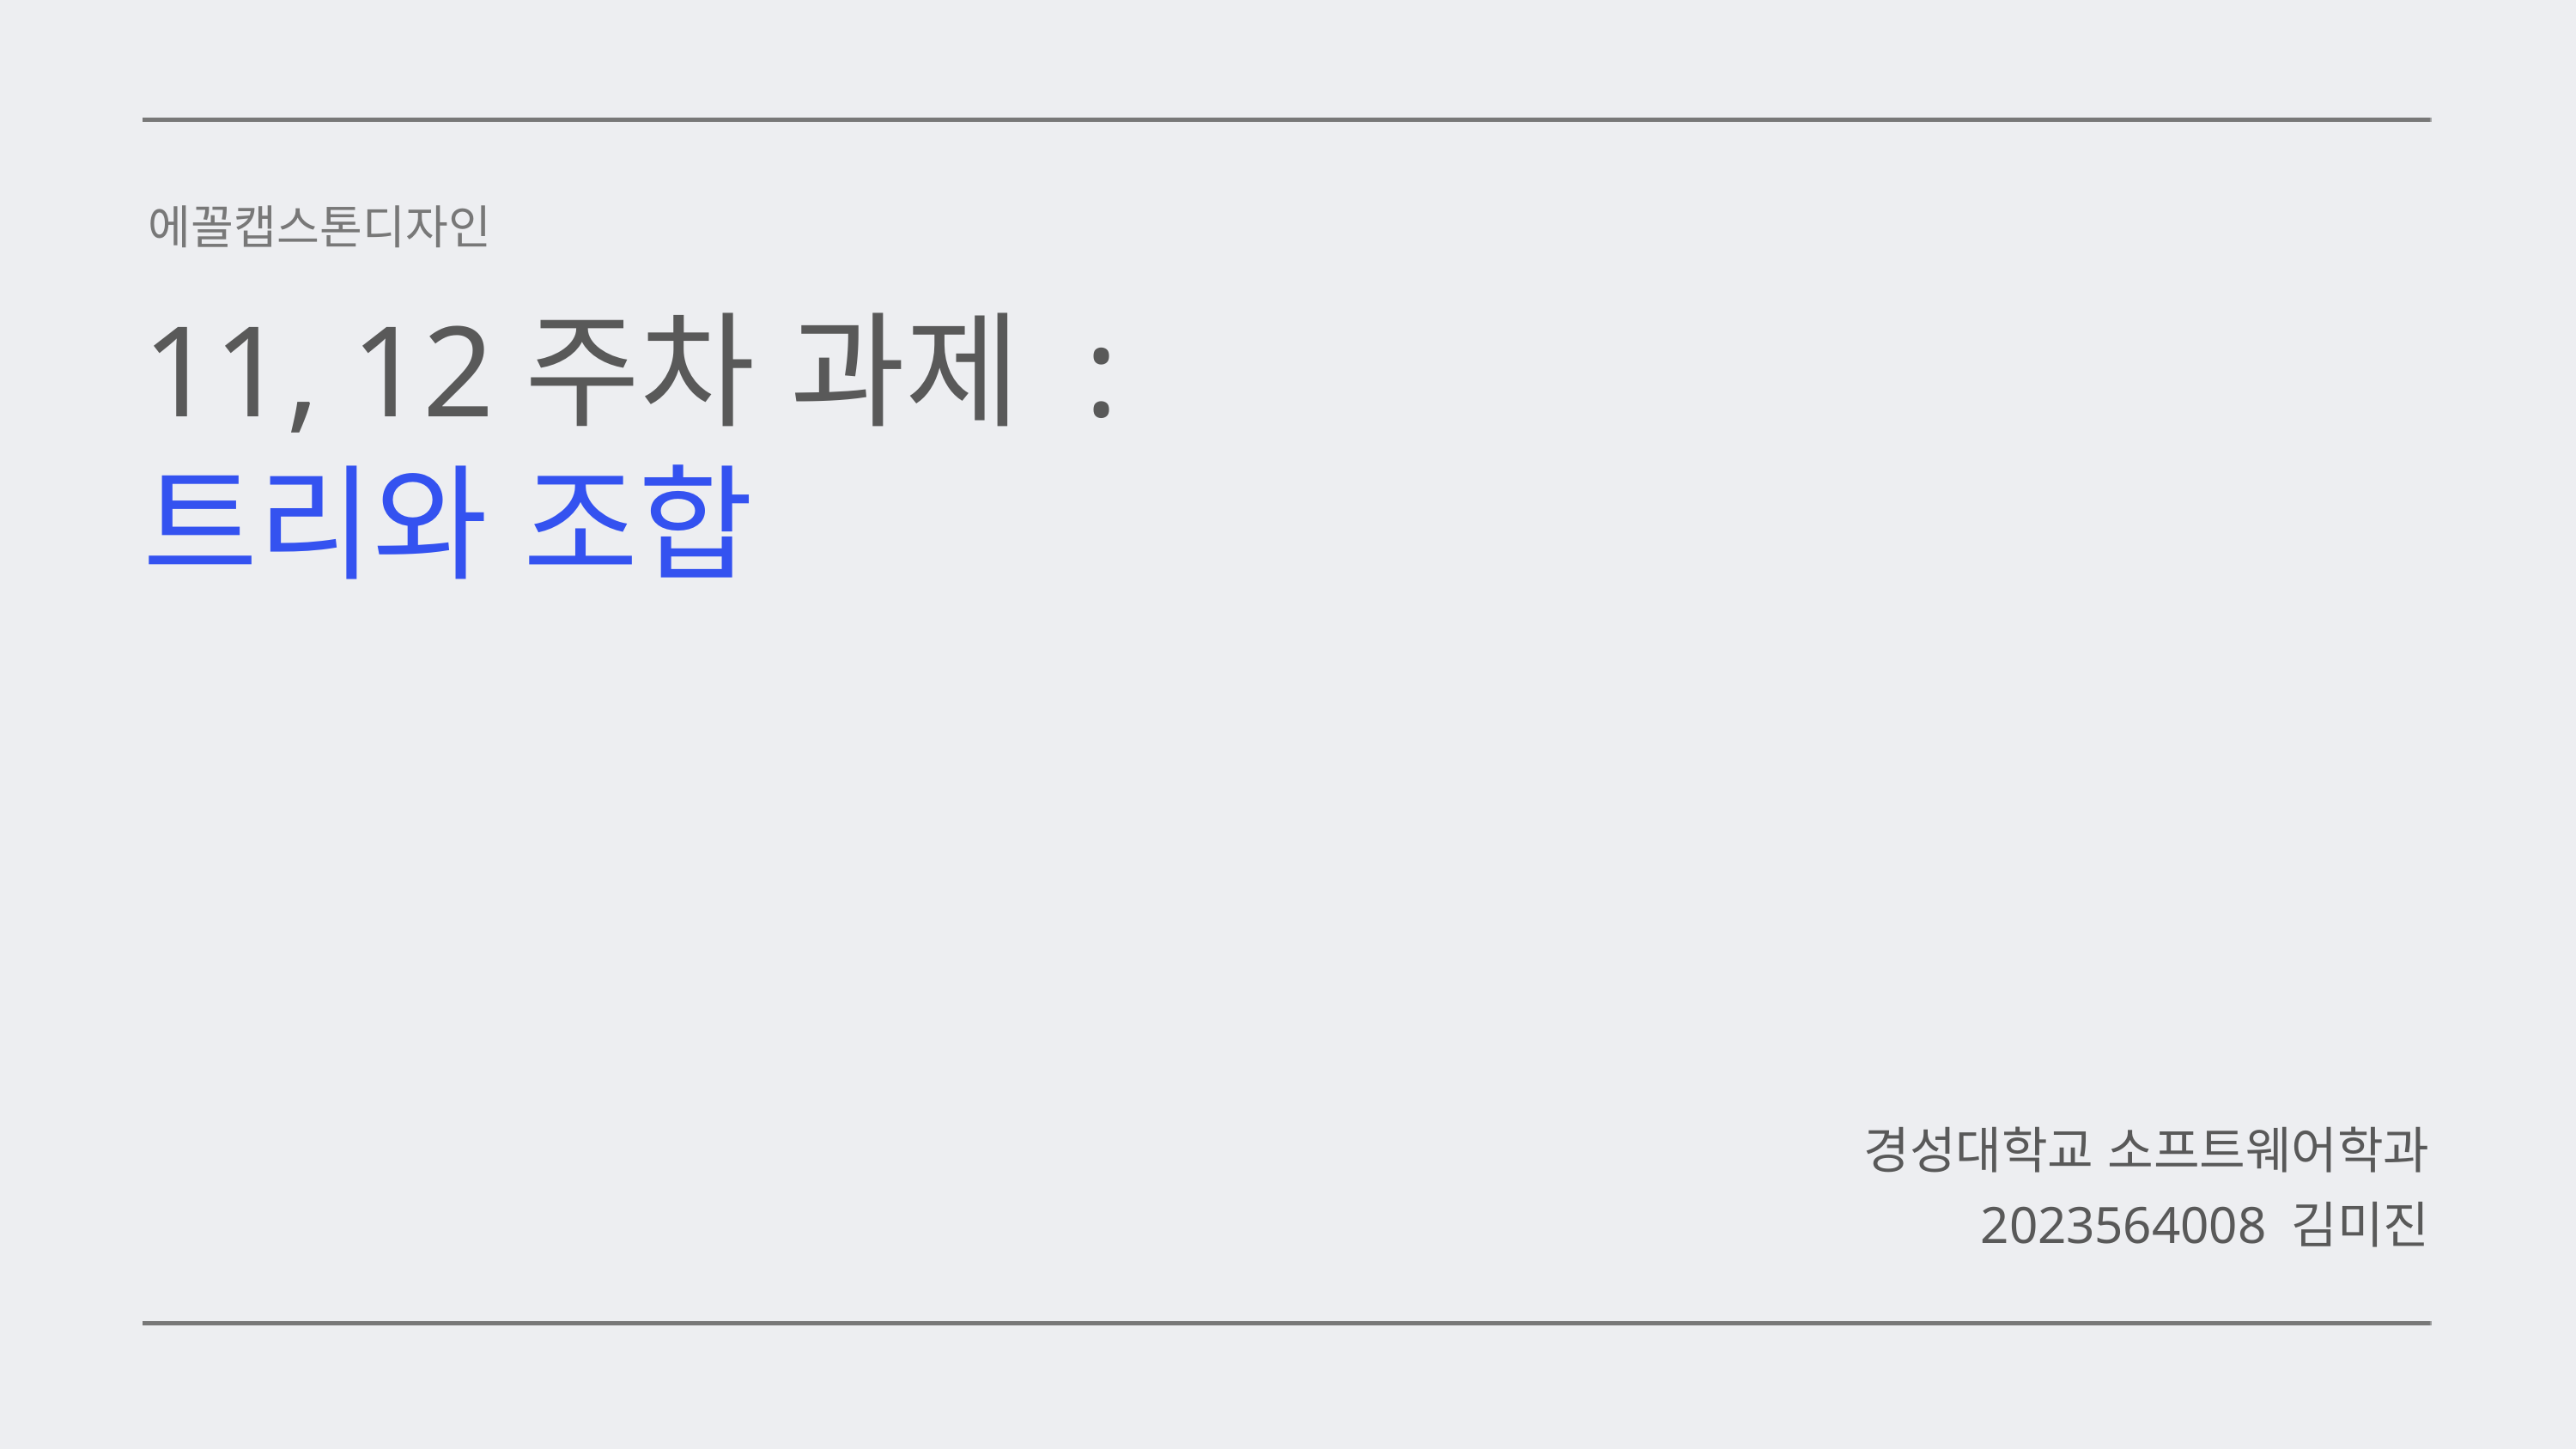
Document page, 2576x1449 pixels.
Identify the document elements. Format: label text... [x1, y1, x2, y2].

text_box 에꼴캡스톤디자인 [148, 195, 1048, 262]
text_box 11, 12주차 과제 : 트리와 조합 [143, 276, 1705, 607]
picture [143, 1321, 2432, 1325]
picture [143, 118, 2432, 122]
text_box 경성대학교 소프트웨어학과 2023564008 김미진 [1529, 1105, 2430, 1252]
